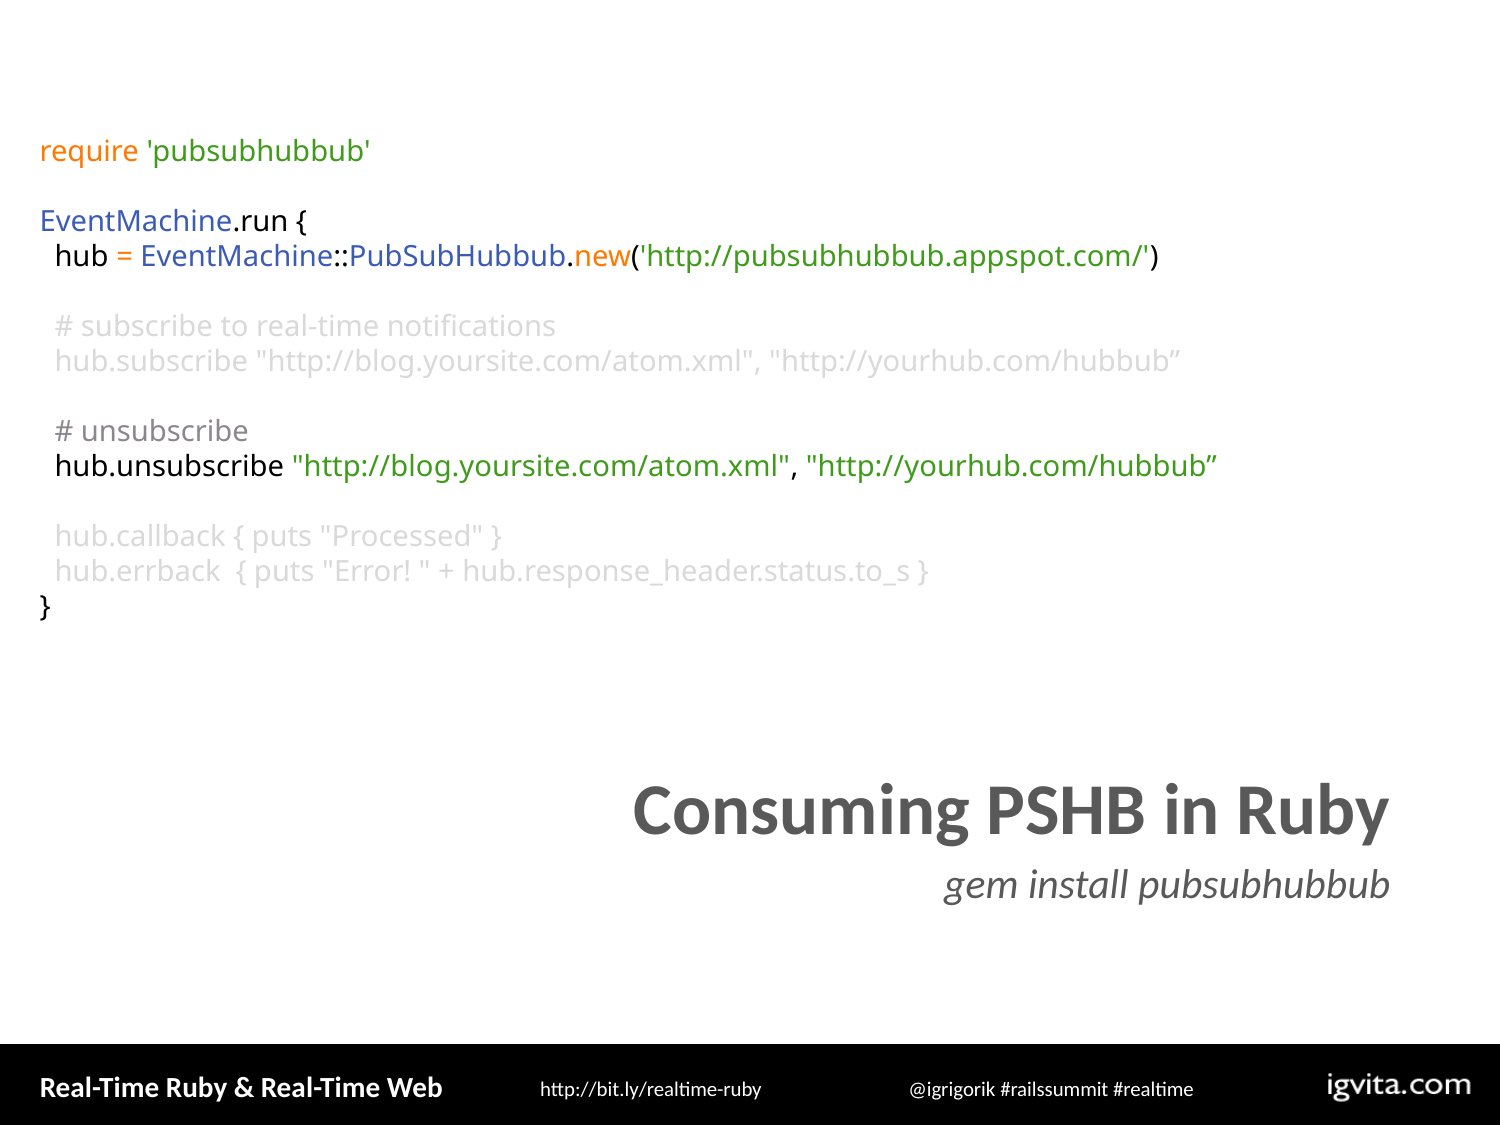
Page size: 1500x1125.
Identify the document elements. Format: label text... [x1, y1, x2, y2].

picture [1323, 1070, 1475, 1105]
text_box require 'pubsubhubbub' EventMachine.run { hub = EventMachine::PubSubHubbub.new('http://pubsubhubbub.appspot.com/') # subscribe to real-time notifications hub.subscribe "http://blog.yoursite.com/atom.xml", "http://yourhub.com/hubbub” # unsubscribe hub.unsubscribe "http://blog.yoursite.com/atom.xml", "http://yourhub.com/hubbub” hub.callback { puts "Processed" } hub.errback { puts "Error! " + hub.response_header.status.to_s } } [24, 124, 1500, 665]
text_box Consuming PSHB in Ruby gem install pubsubhubbub [130, 753, 1406, 1000]
